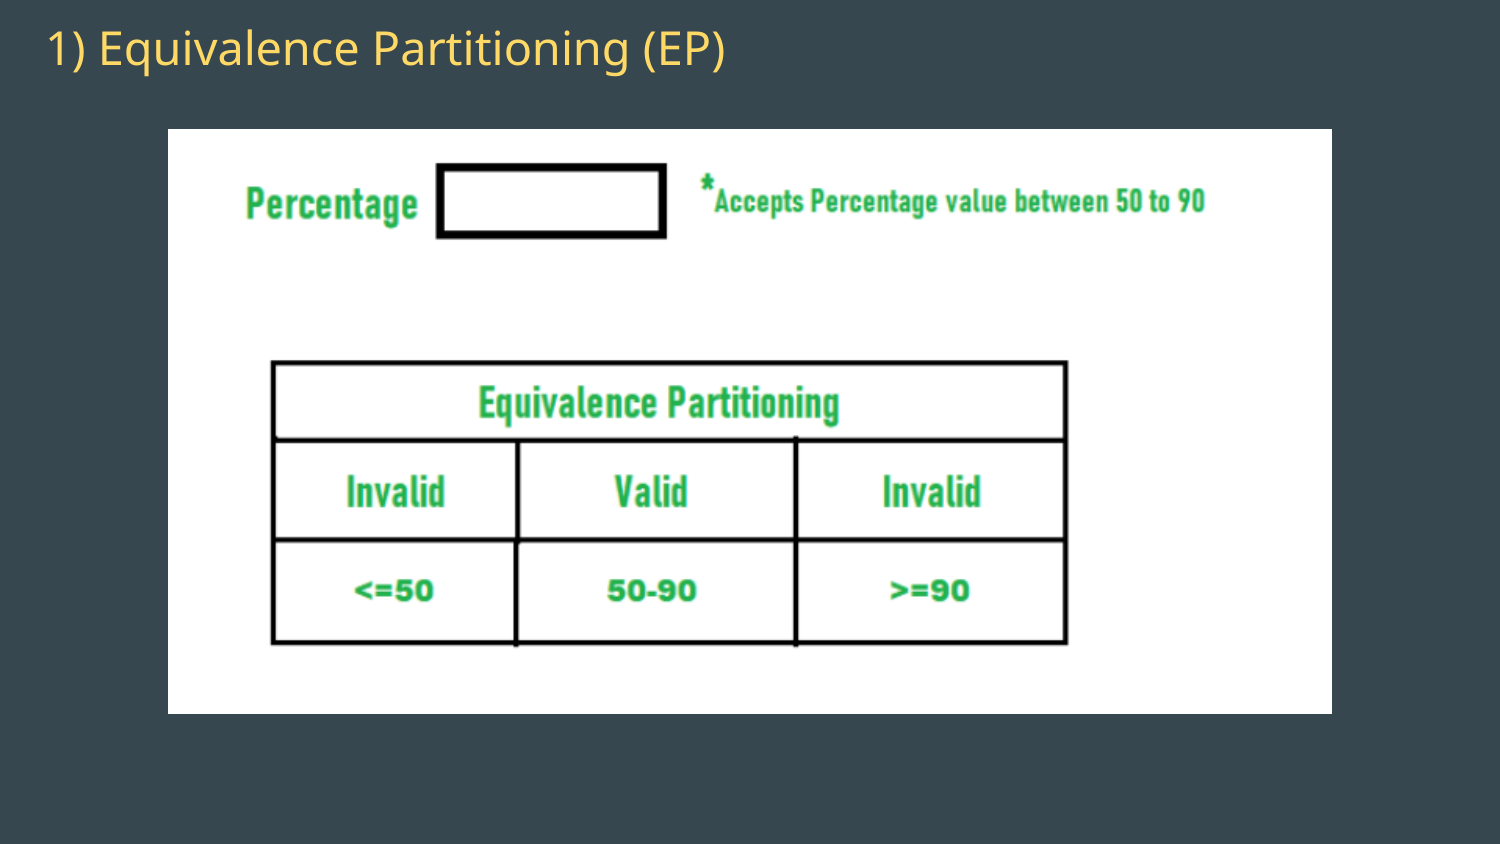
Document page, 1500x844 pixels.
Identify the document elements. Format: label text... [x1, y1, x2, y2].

title 1) Equivalence Partitioning (EP) [30, 0, 1310, 94]
picture [168, 129, 1332, 715]
